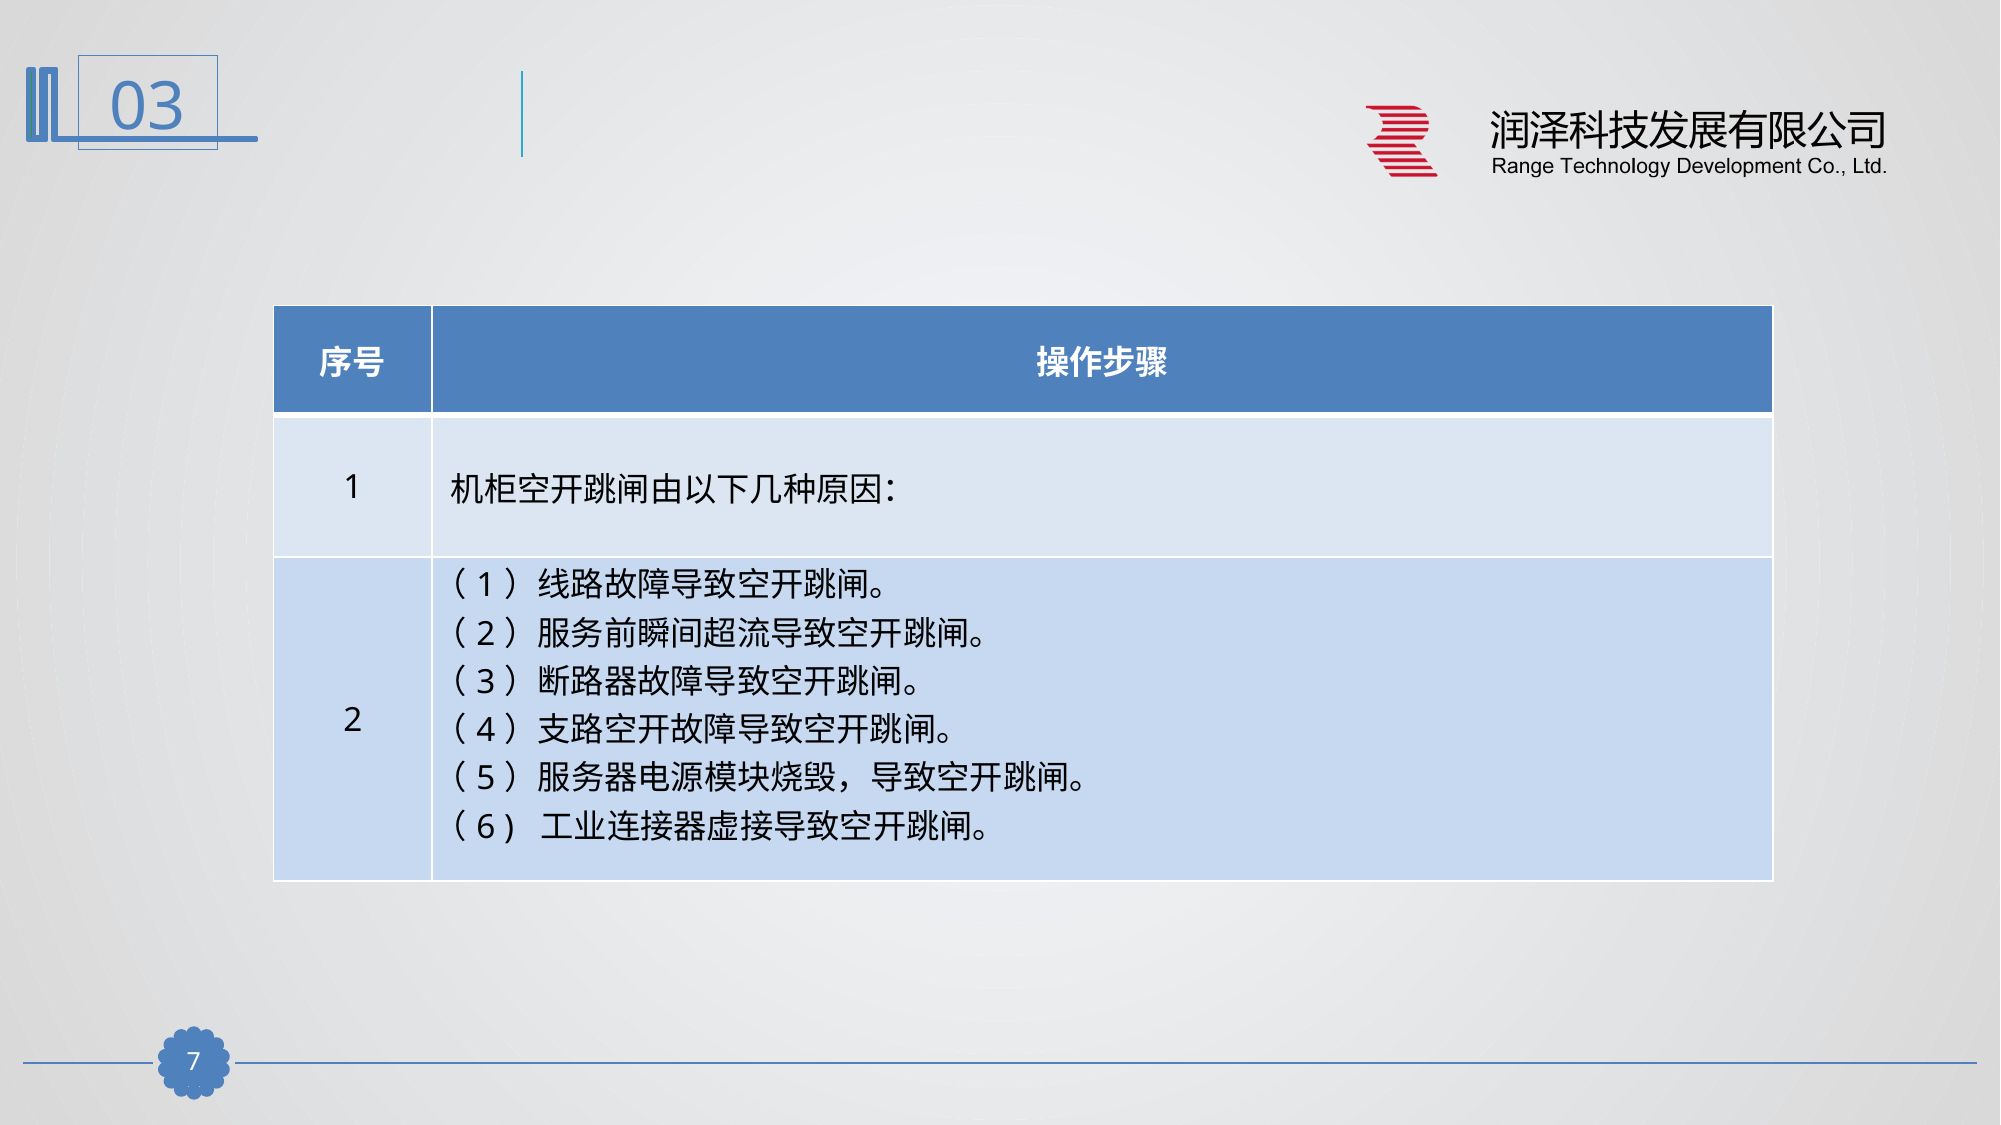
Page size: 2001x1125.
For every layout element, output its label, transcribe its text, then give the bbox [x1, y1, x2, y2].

table_cell 2 [274, 558, 431, 892]
table_cell 1 [274, 418, 431, 556]
table_cell （1）线路故障导致空开跳闸。 （2）服务前瞬间超流导致空开跳闸。 （3）断路器故障导致空开跳闸。 （4）支路空开故障导致空开跳闸。 （5）服务器电源模块烧毁，导致空开跳闸。 （6 ) 工业连接器虚接导致空开跳闸。 [433, 558, 1772, 892]
table_header 序号 [274, 306, 431, 412]
slide_number 6 [169, 1039, 218, 1086]
table_header 操作步骤 [433, 306, 1772, 412]
table_cell 机柜空开跳闸由以下几种原因： [433, 418, 1772, 556]
picture [1337, 69, 1929, 205]
